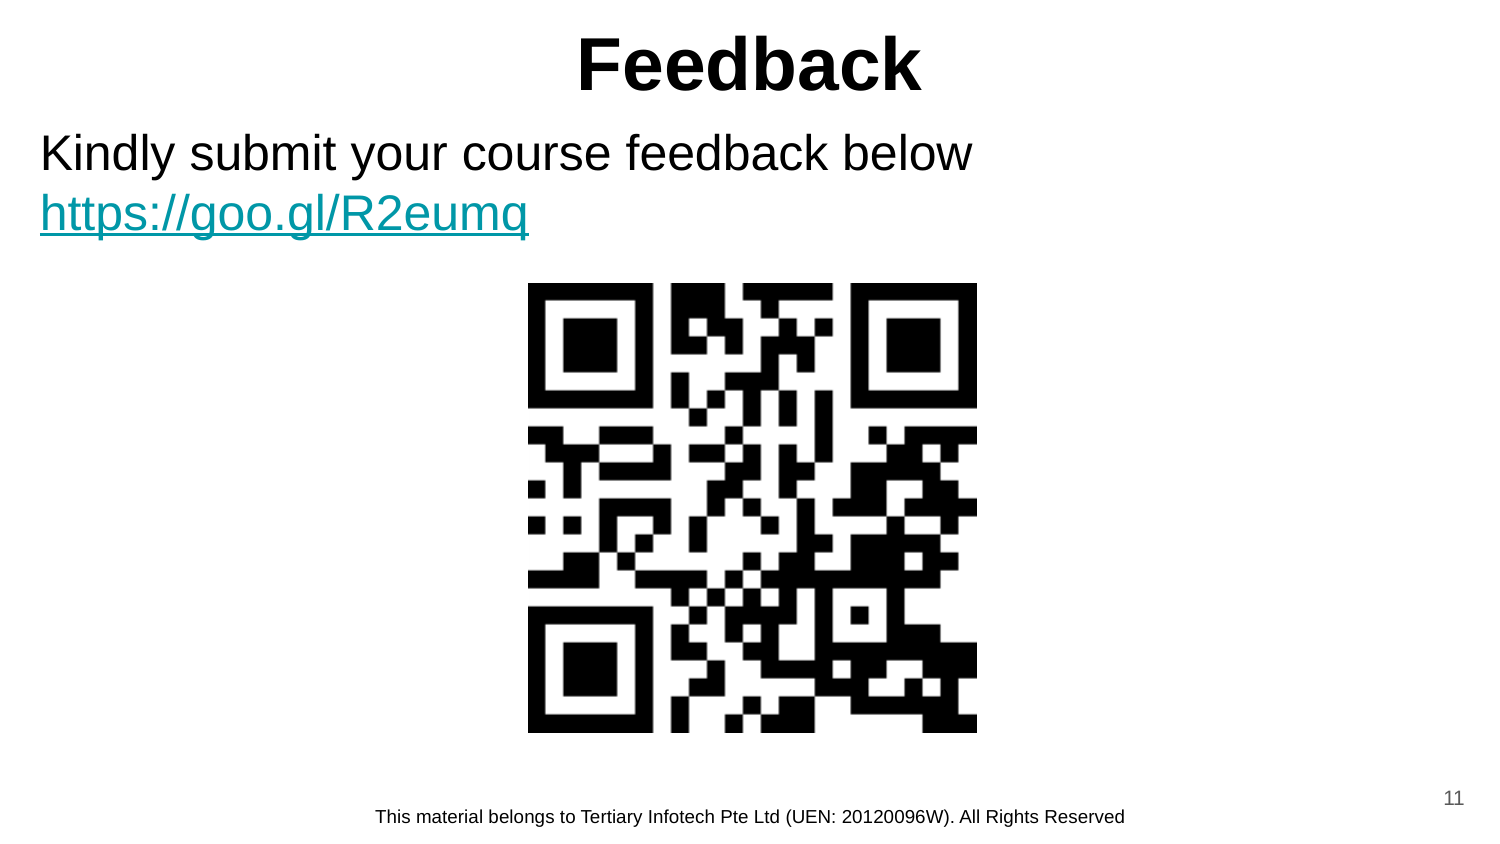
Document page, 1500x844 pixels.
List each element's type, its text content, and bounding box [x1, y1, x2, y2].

list Kindly submit your course feedback below https://goo.gl/R2eumq [24, 105, 1480, 818]
title Feedback [0, 0, 1500, 94]
slide_number 11 [1389, 764, 1480, 830]
picture [527, 283, 977, 733]
